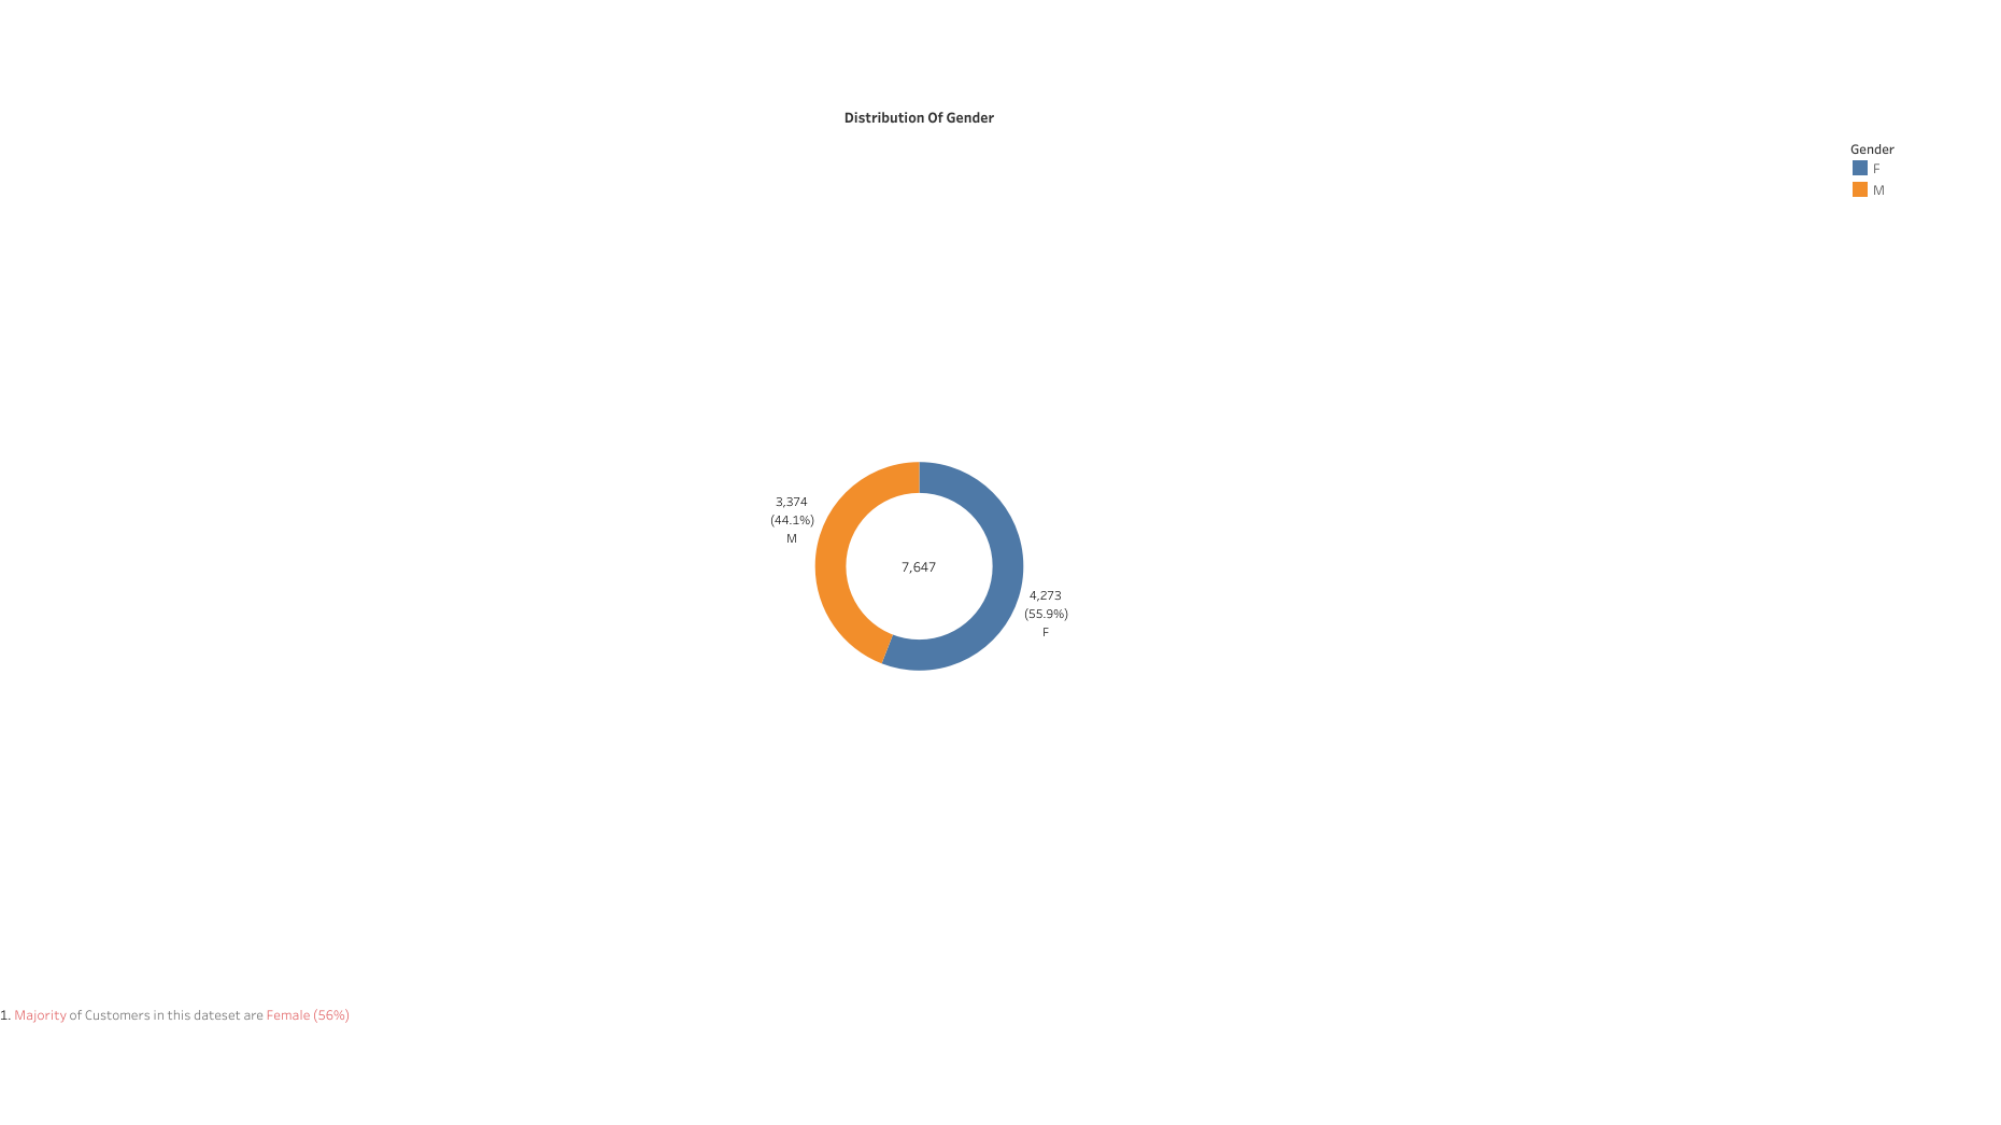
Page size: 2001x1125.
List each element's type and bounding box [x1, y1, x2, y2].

picture [0, 100, 2000, 1025]
